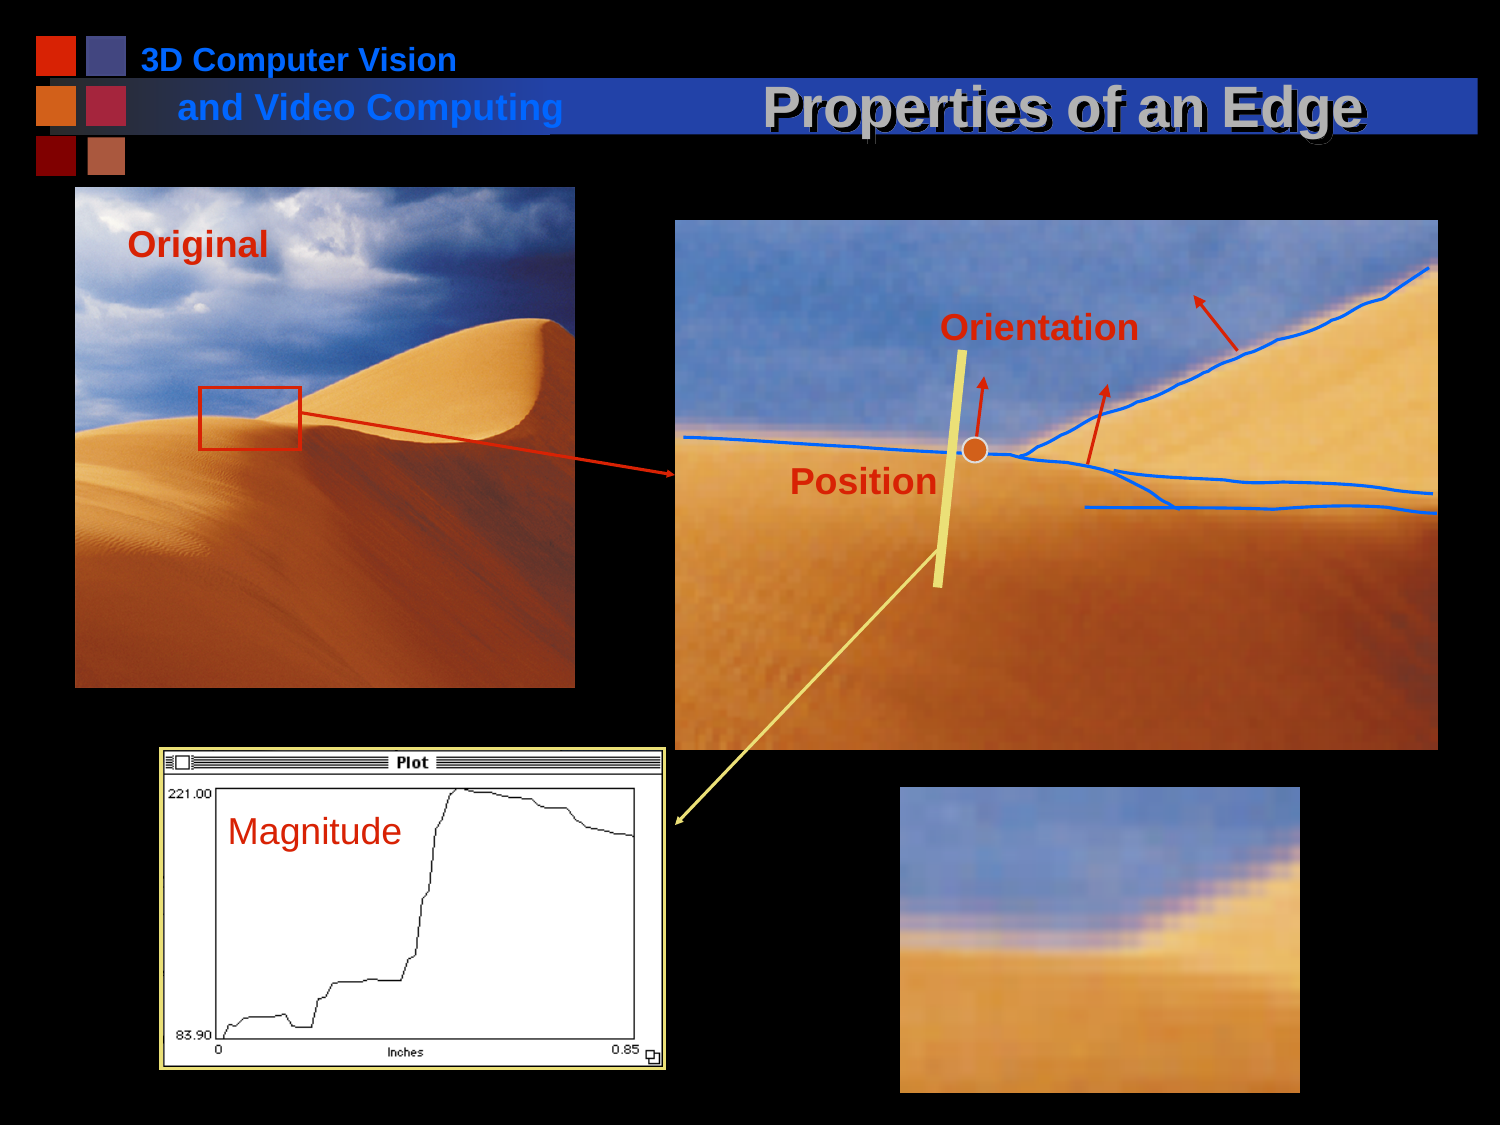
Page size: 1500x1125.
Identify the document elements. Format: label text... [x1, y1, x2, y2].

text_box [74, 187, 1438, 1094]
title Properties of an Edge [635, 46, 1492, 148]
